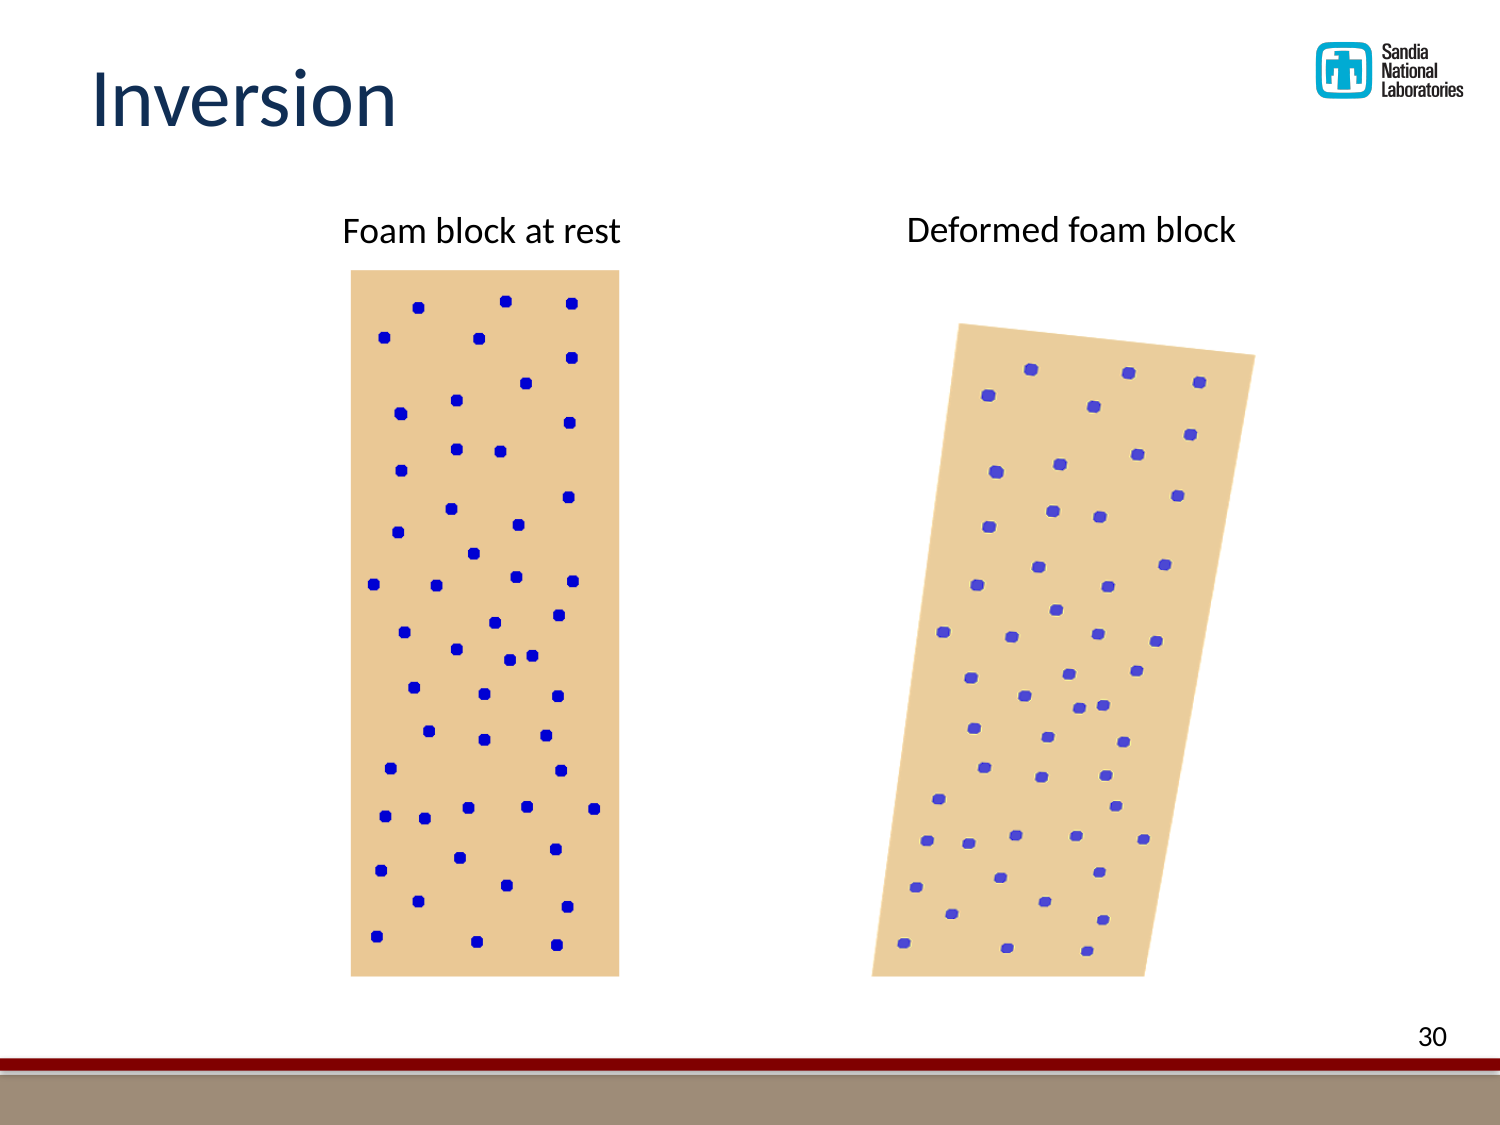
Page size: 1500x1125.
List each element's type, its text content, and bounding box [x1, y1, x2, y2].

picture [270, 200, 697, 1051]
picture [1426, 37, 1467, 105]
picture [834, 200, 1261, 1051]
title Inversion [74, 11, 1426, 175]
slide_number 30 [1362, 1009, 1463, 1072]
